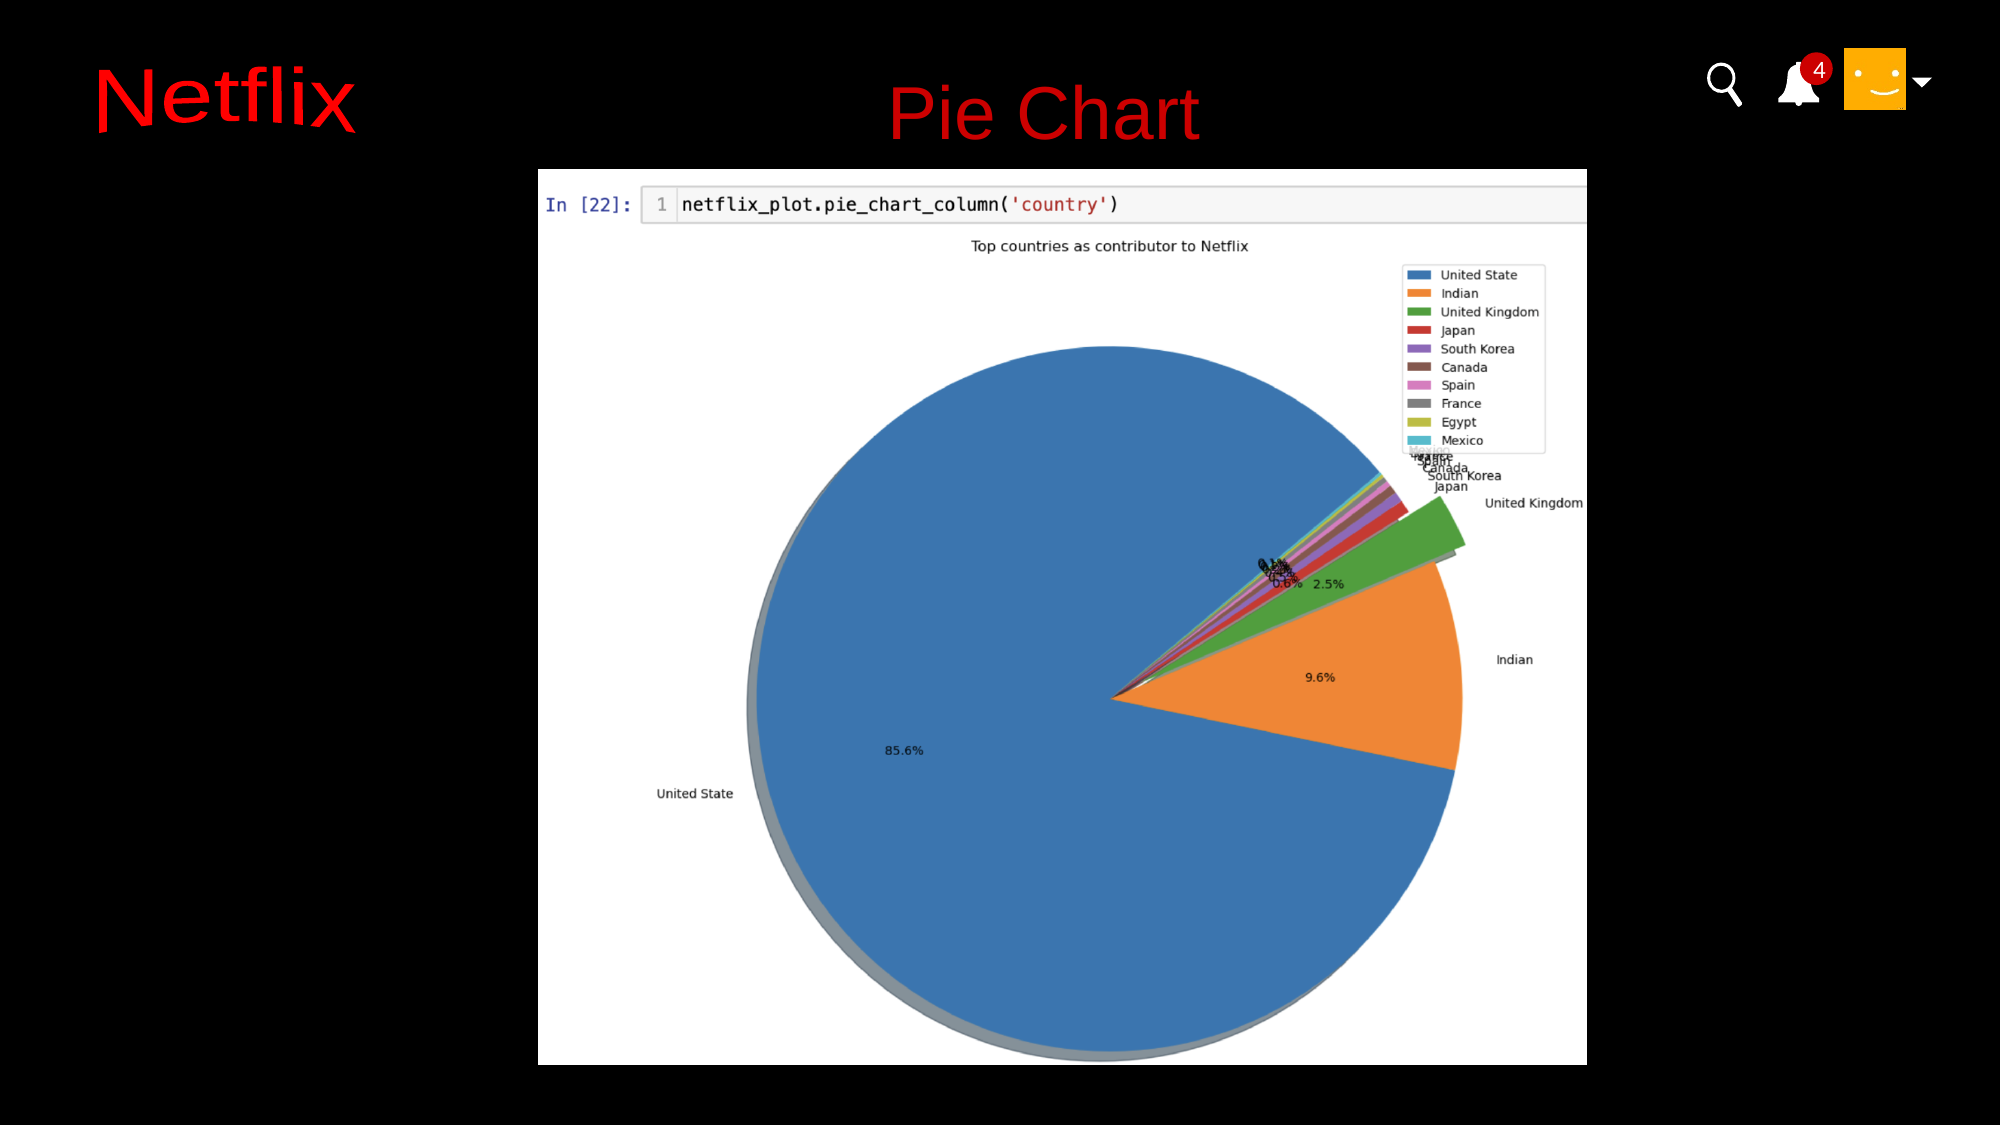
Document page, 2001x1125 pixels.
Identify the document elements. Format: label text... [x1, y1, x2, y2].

picture [538, 169, 1587, 1065]
text_box Pie Chart [413, 16, 1675, 203]
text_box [1707, 48, 1932, 110]
